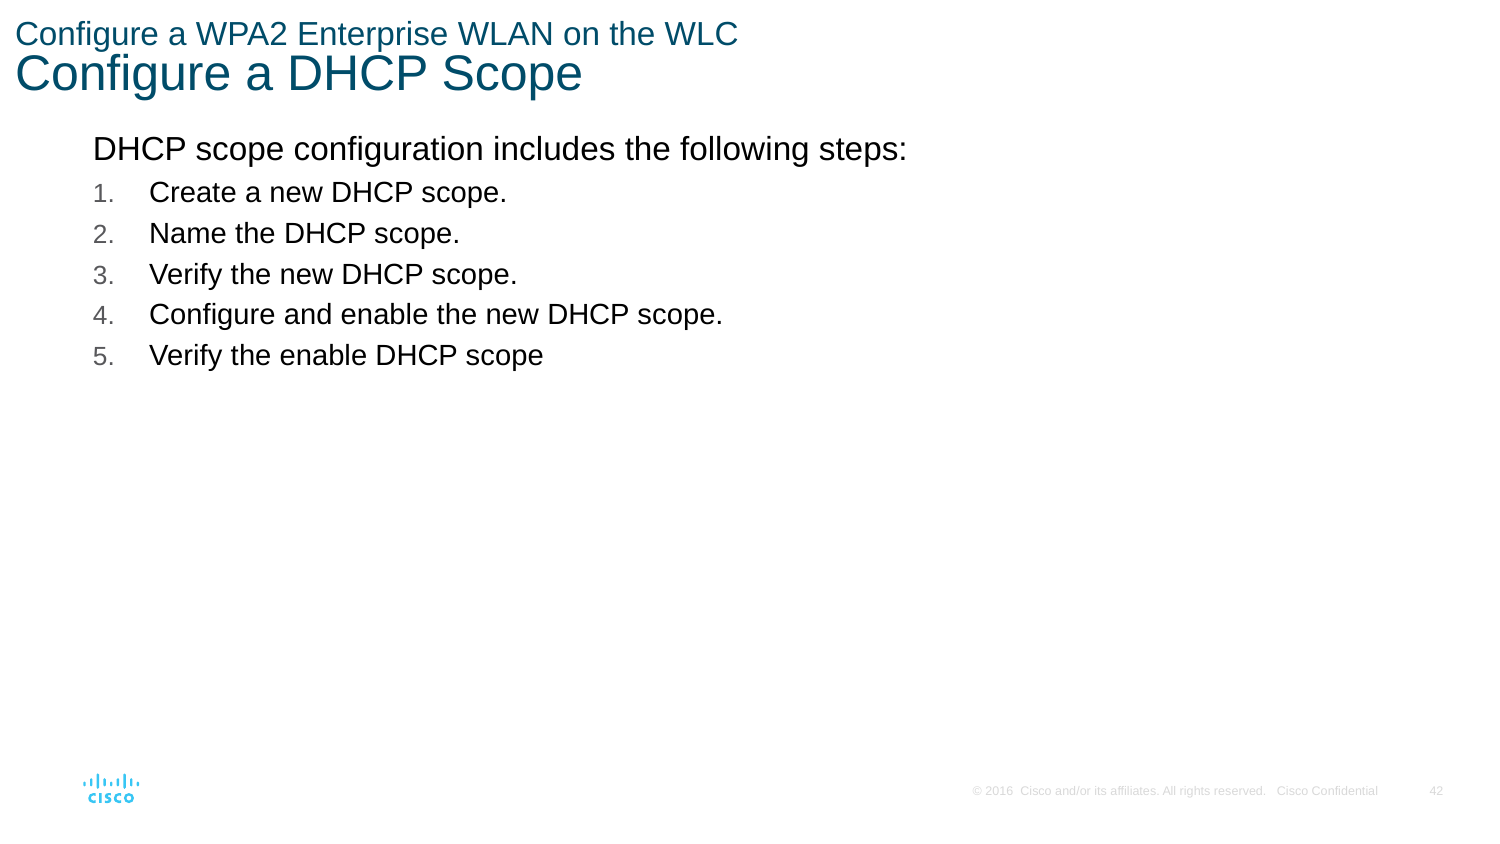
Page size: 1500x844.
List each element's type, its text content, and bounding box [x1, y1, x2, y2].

title Configure a WPA2 Enterprise WLAN on the WLC Configure a DHCP Scope [0, 0, 1369, 121]
list DHCP scope configuration includes the following steps: Create a new DHCP scope. Name the DHCP scope. Verify the new DHCP scope. Configure and enable the new DHCP scope. Verify the enable DHCP scope [77, 120, 1437, 726]
